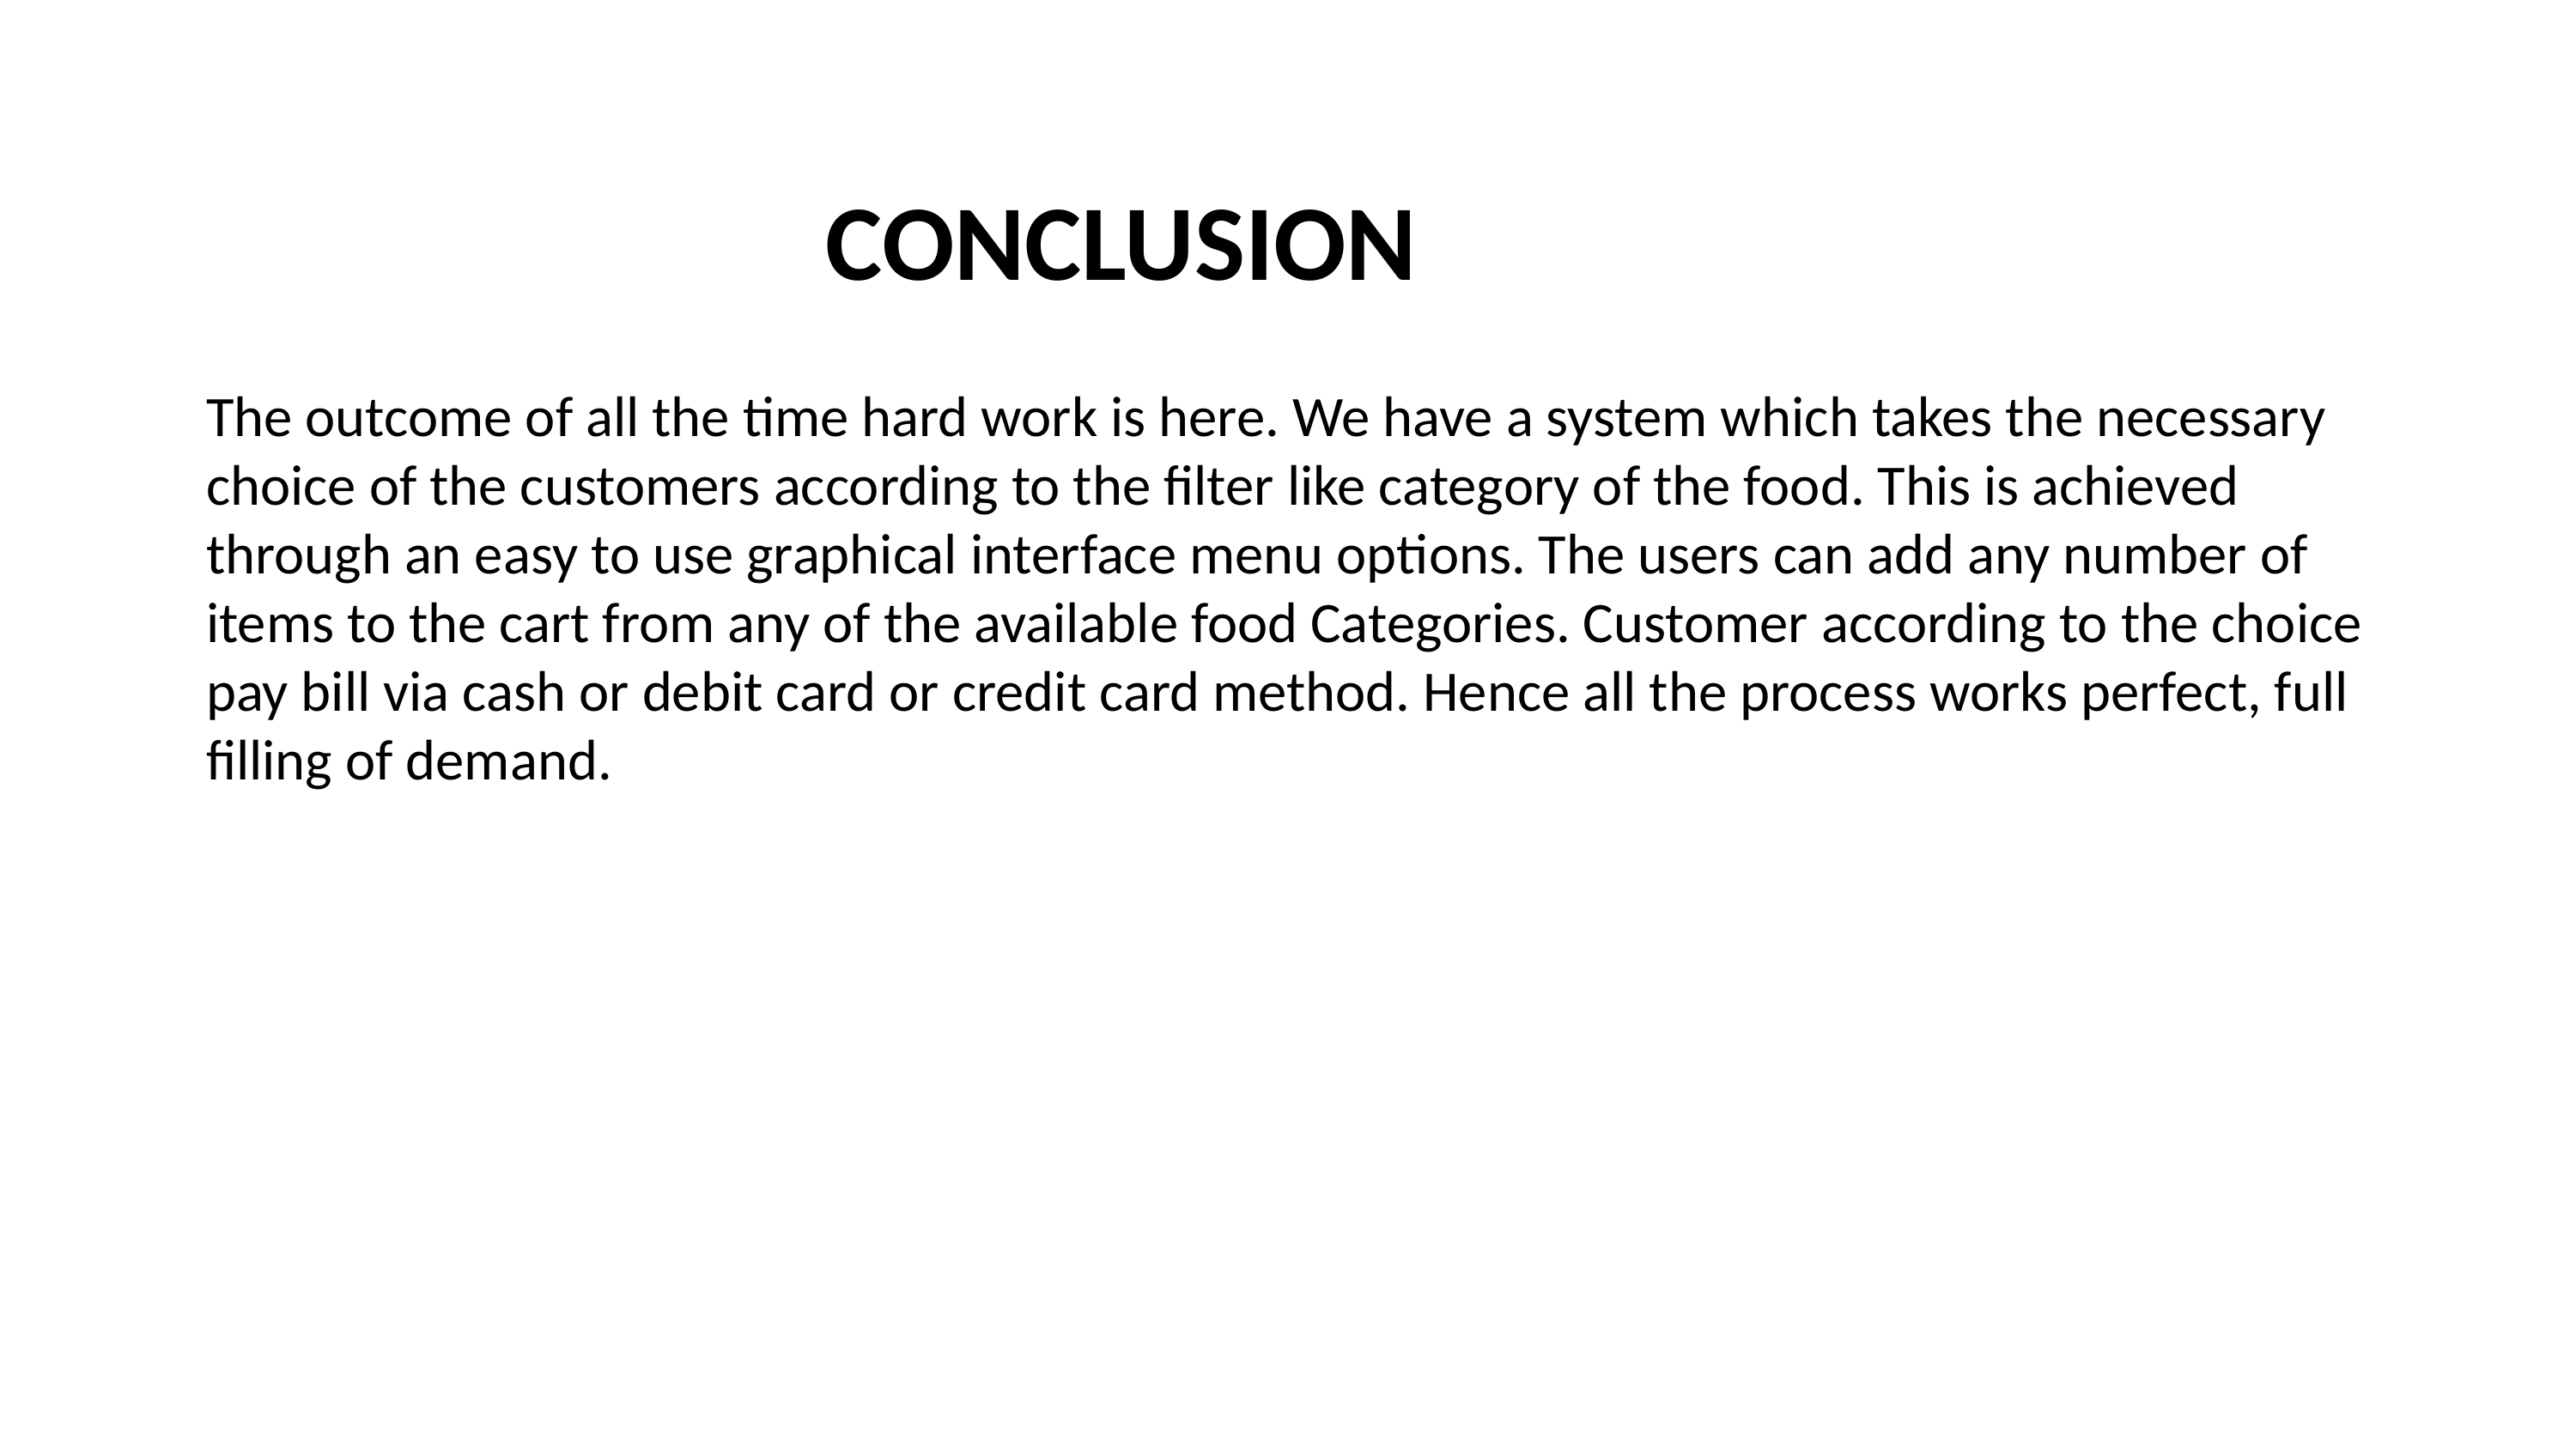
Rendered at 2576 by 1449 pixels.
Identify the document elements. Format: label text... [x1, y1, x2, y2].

title CONCLUSION [574, 134, 1669, 342]
subtitle The outcome of all the time hard work is here. We have a system which takes the necessary choice of the customers according to the filter like category of the food. This is achieved through an easy to use graphical interface menu options. The users can add any number of items to the cart from any of the available food Categories. Customer according to the choice pay bill via cash or debit card or credit card method. Hence all the process works perfect, full filling of demand. [193, 373, 2415, 1294]
